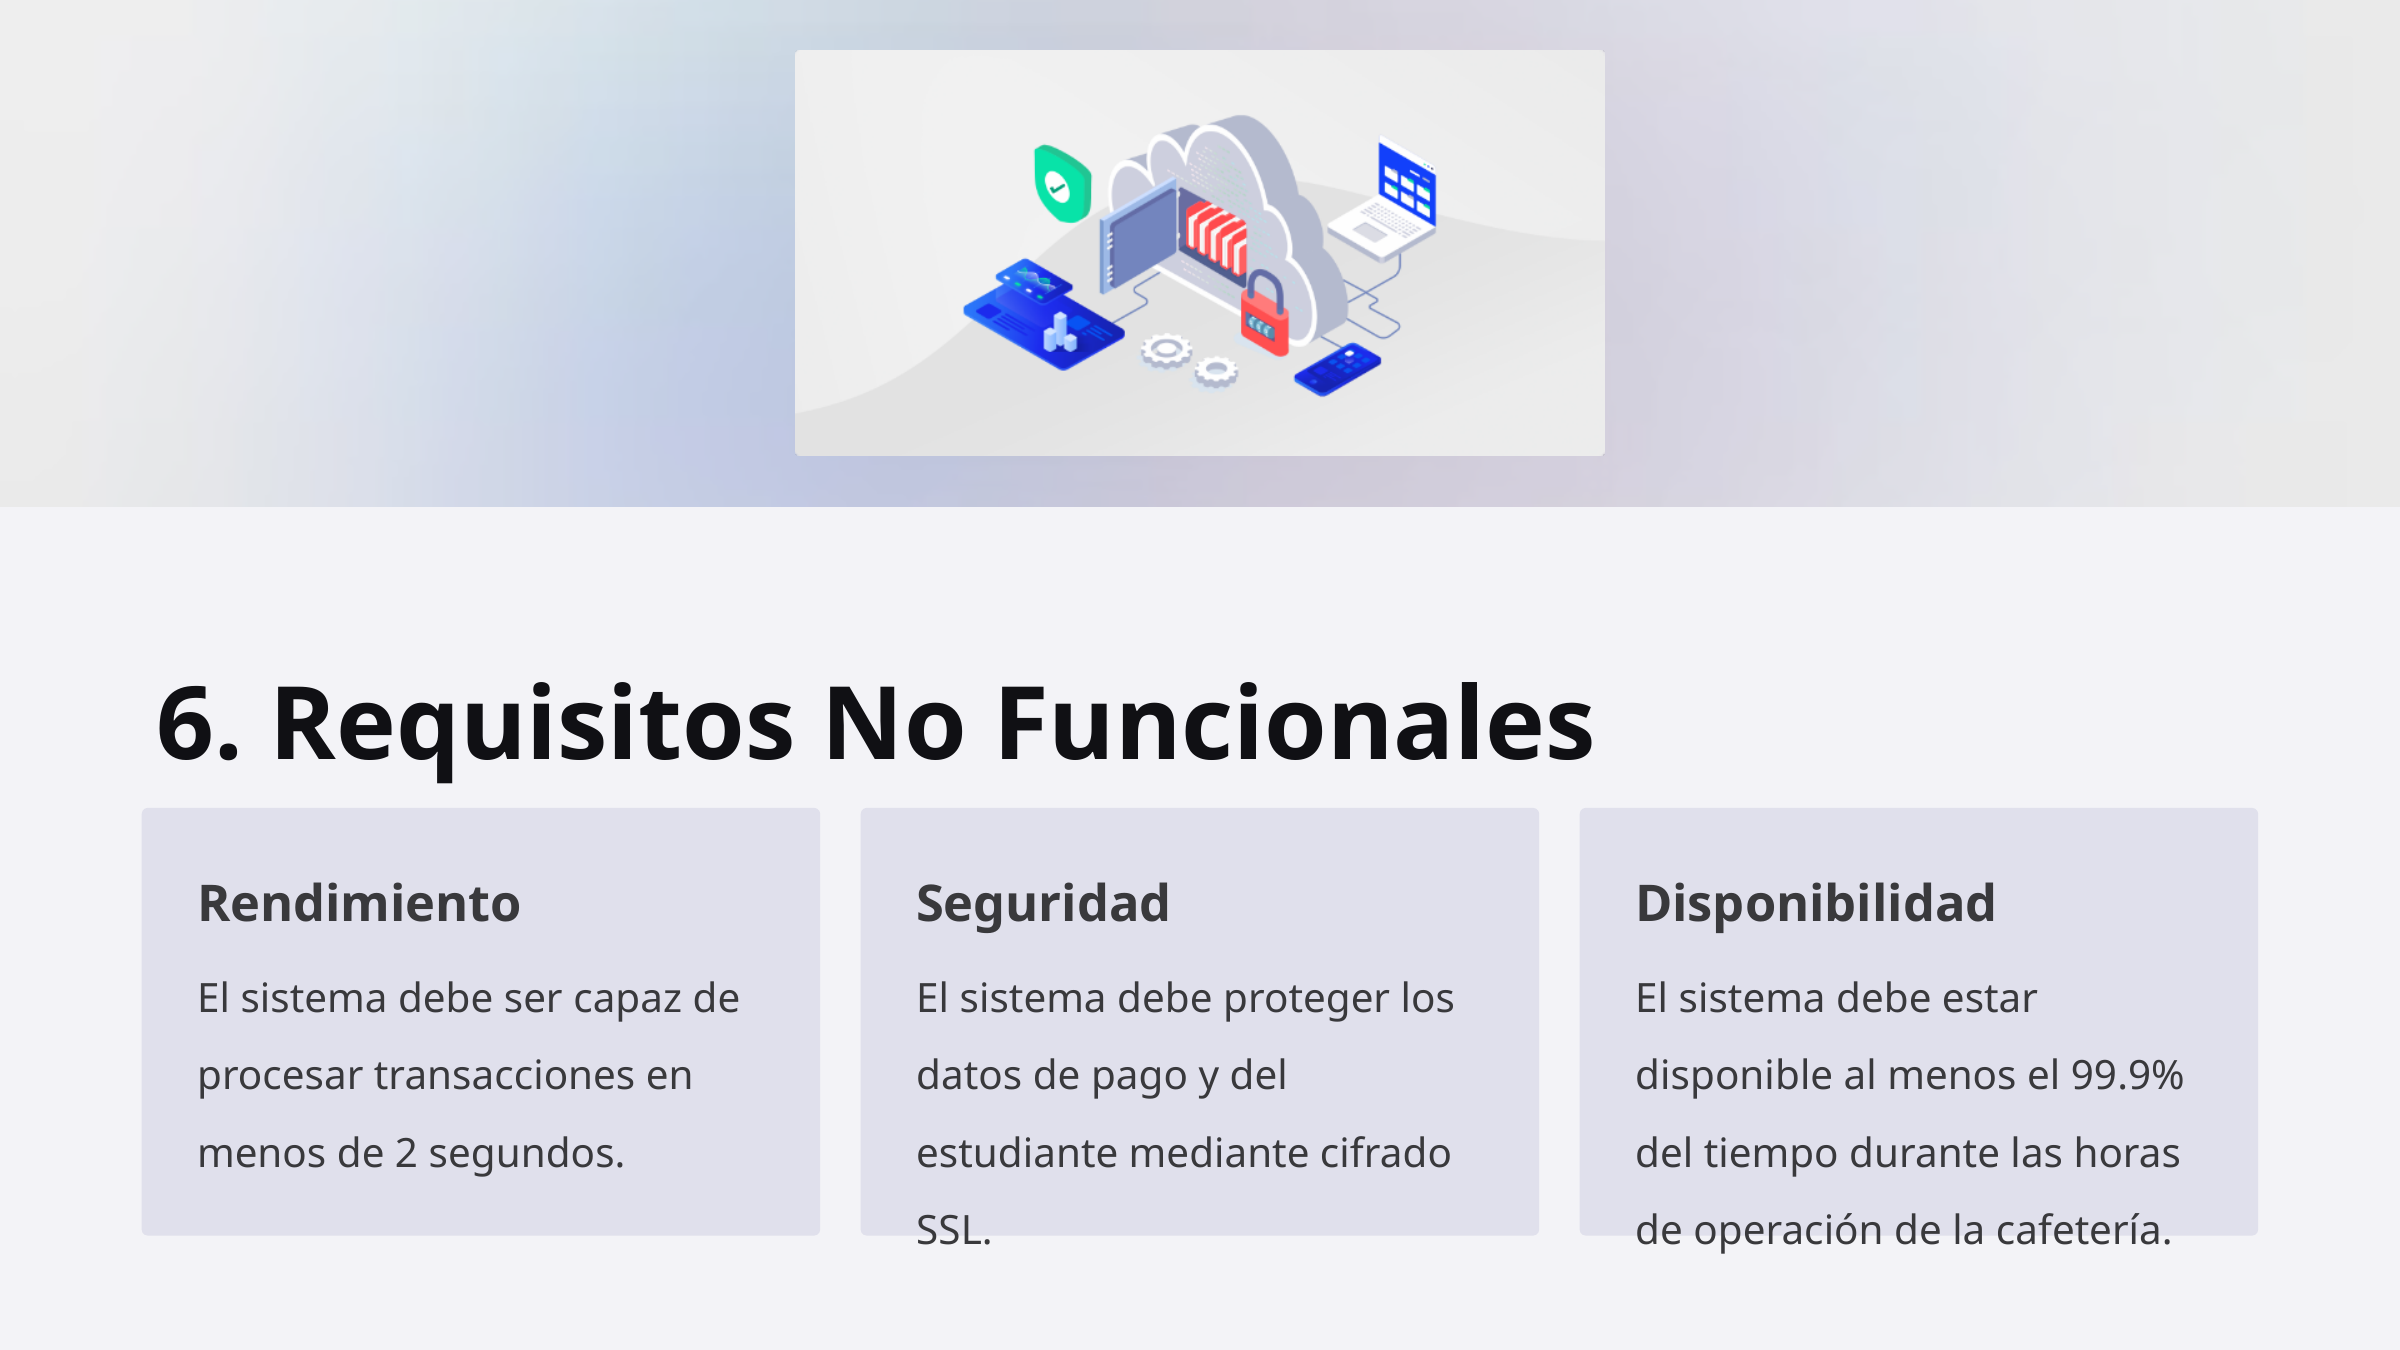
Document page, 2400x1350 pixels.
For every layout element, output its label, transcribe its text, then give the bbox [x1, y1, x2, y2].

text_box El sistema debe ser capaz de procesar transacciones en menos de 2 segundos. [182, 935, 780, 1131]
text_box [141, 807, 821, 1236]
text_box El sistema debe proteger los datos de pago y del estudiante mediante cifrado SSL. [901, 935, 1499, 1131]
text_box Seguridad [901, 848, 1408, 912]
text_box El sistema debe estar disponible al menos el 99.9% del tiempo durante las horas de operación de la cafetería. [1620, 935, 2218, 1196]
text_box 6. Requisitos No Funcionales [141, 620, 1670, 748]
text_box [1579, 807, 2259, 1236]
text_box Rendimiento [182, 848, 689, 912]
picture [0, 0, 2400, 507]
text_box Disponibilidad [1620, 848, 2127, 912]
text_box [860, 807, 1540, 1236]
text_box [0, 516, 2400, 1350]
